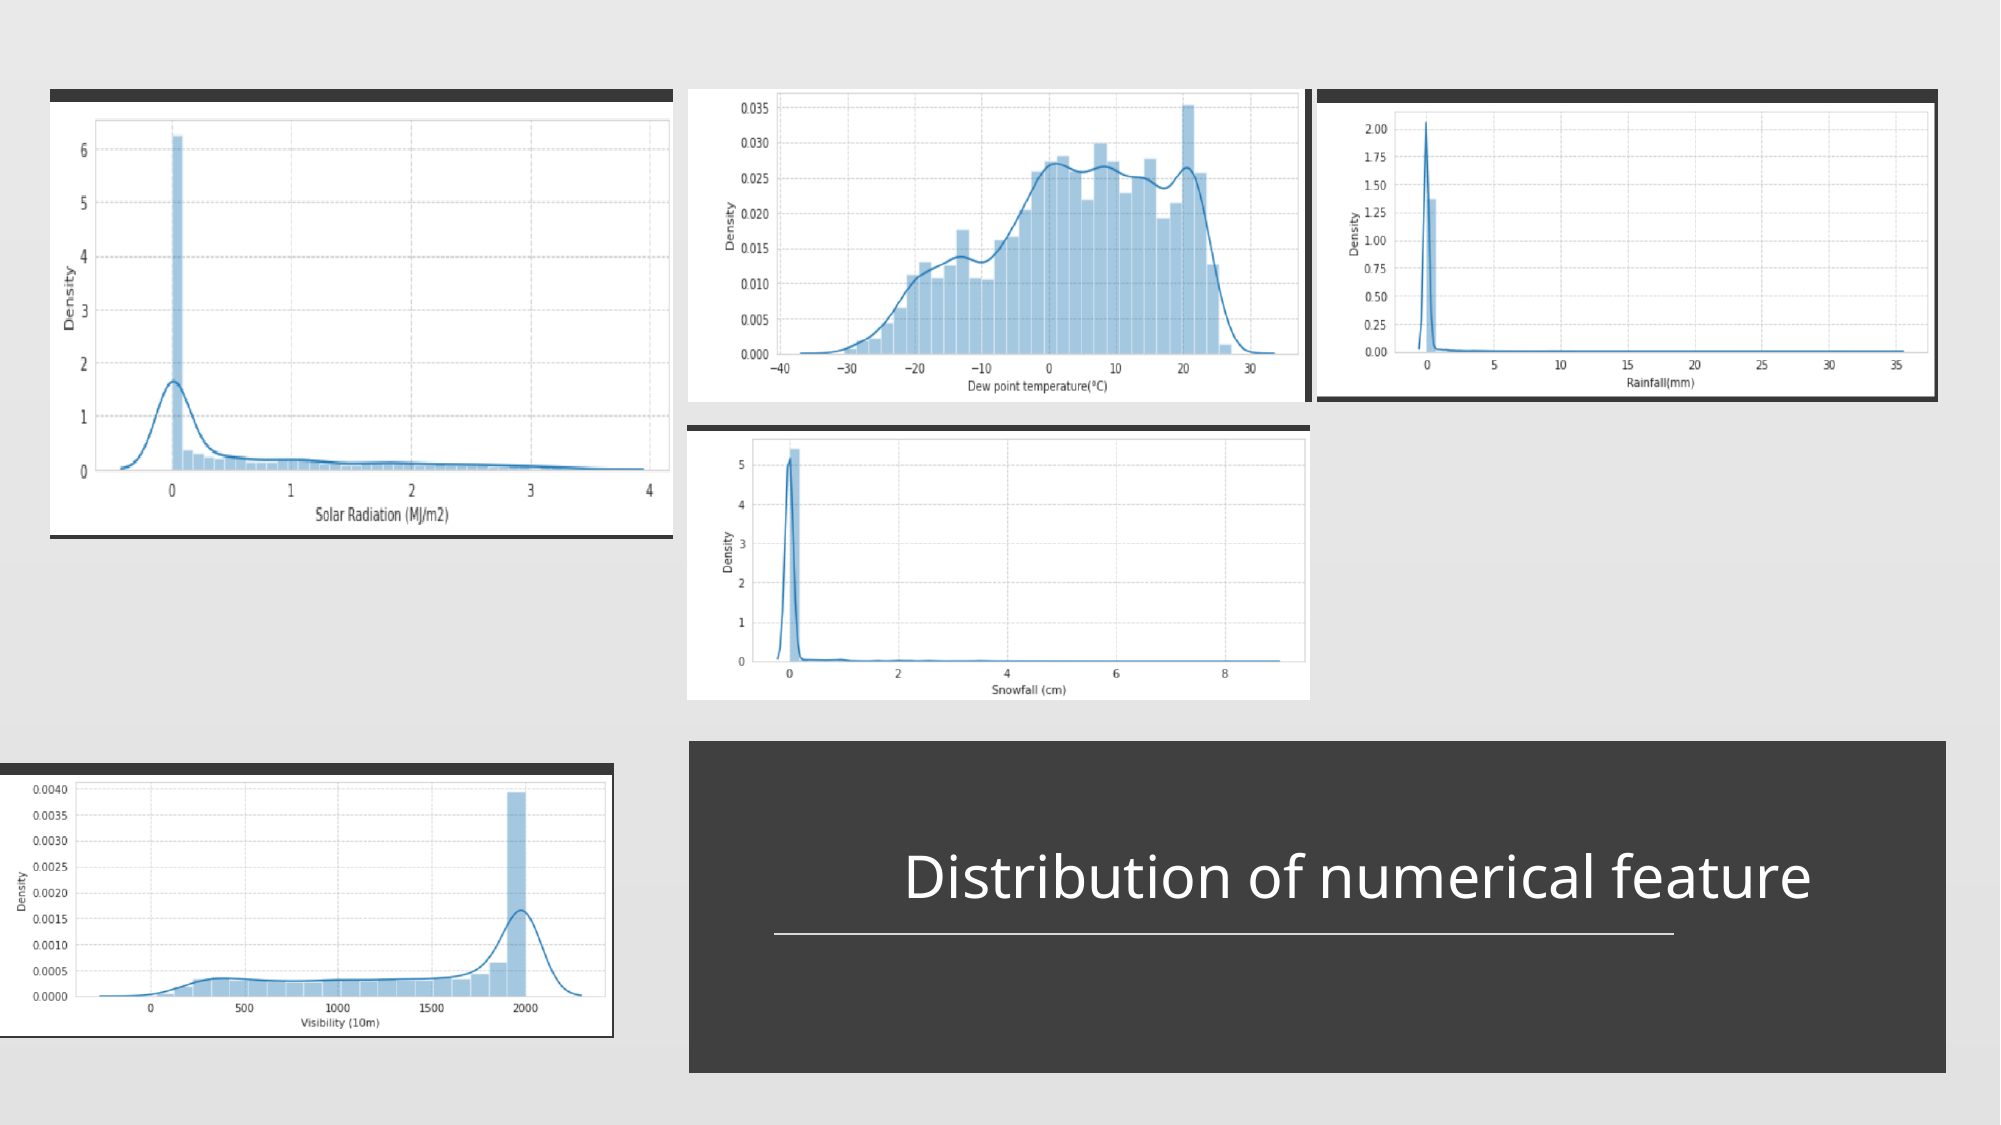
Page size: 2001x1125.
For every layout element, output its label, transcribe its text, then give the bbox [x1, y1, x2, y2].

picture [1317, 89, 1938, 402]
picture [687, 425, 1310, 700]
text_box [698, 750, 1937, 1064]
title Distribution of numerical feature [888, 811, 1876, 920]
picture [688, 89, 1312, 402]
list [0, 763, 614, 1038]
picture [50, 89, 673, 539]
